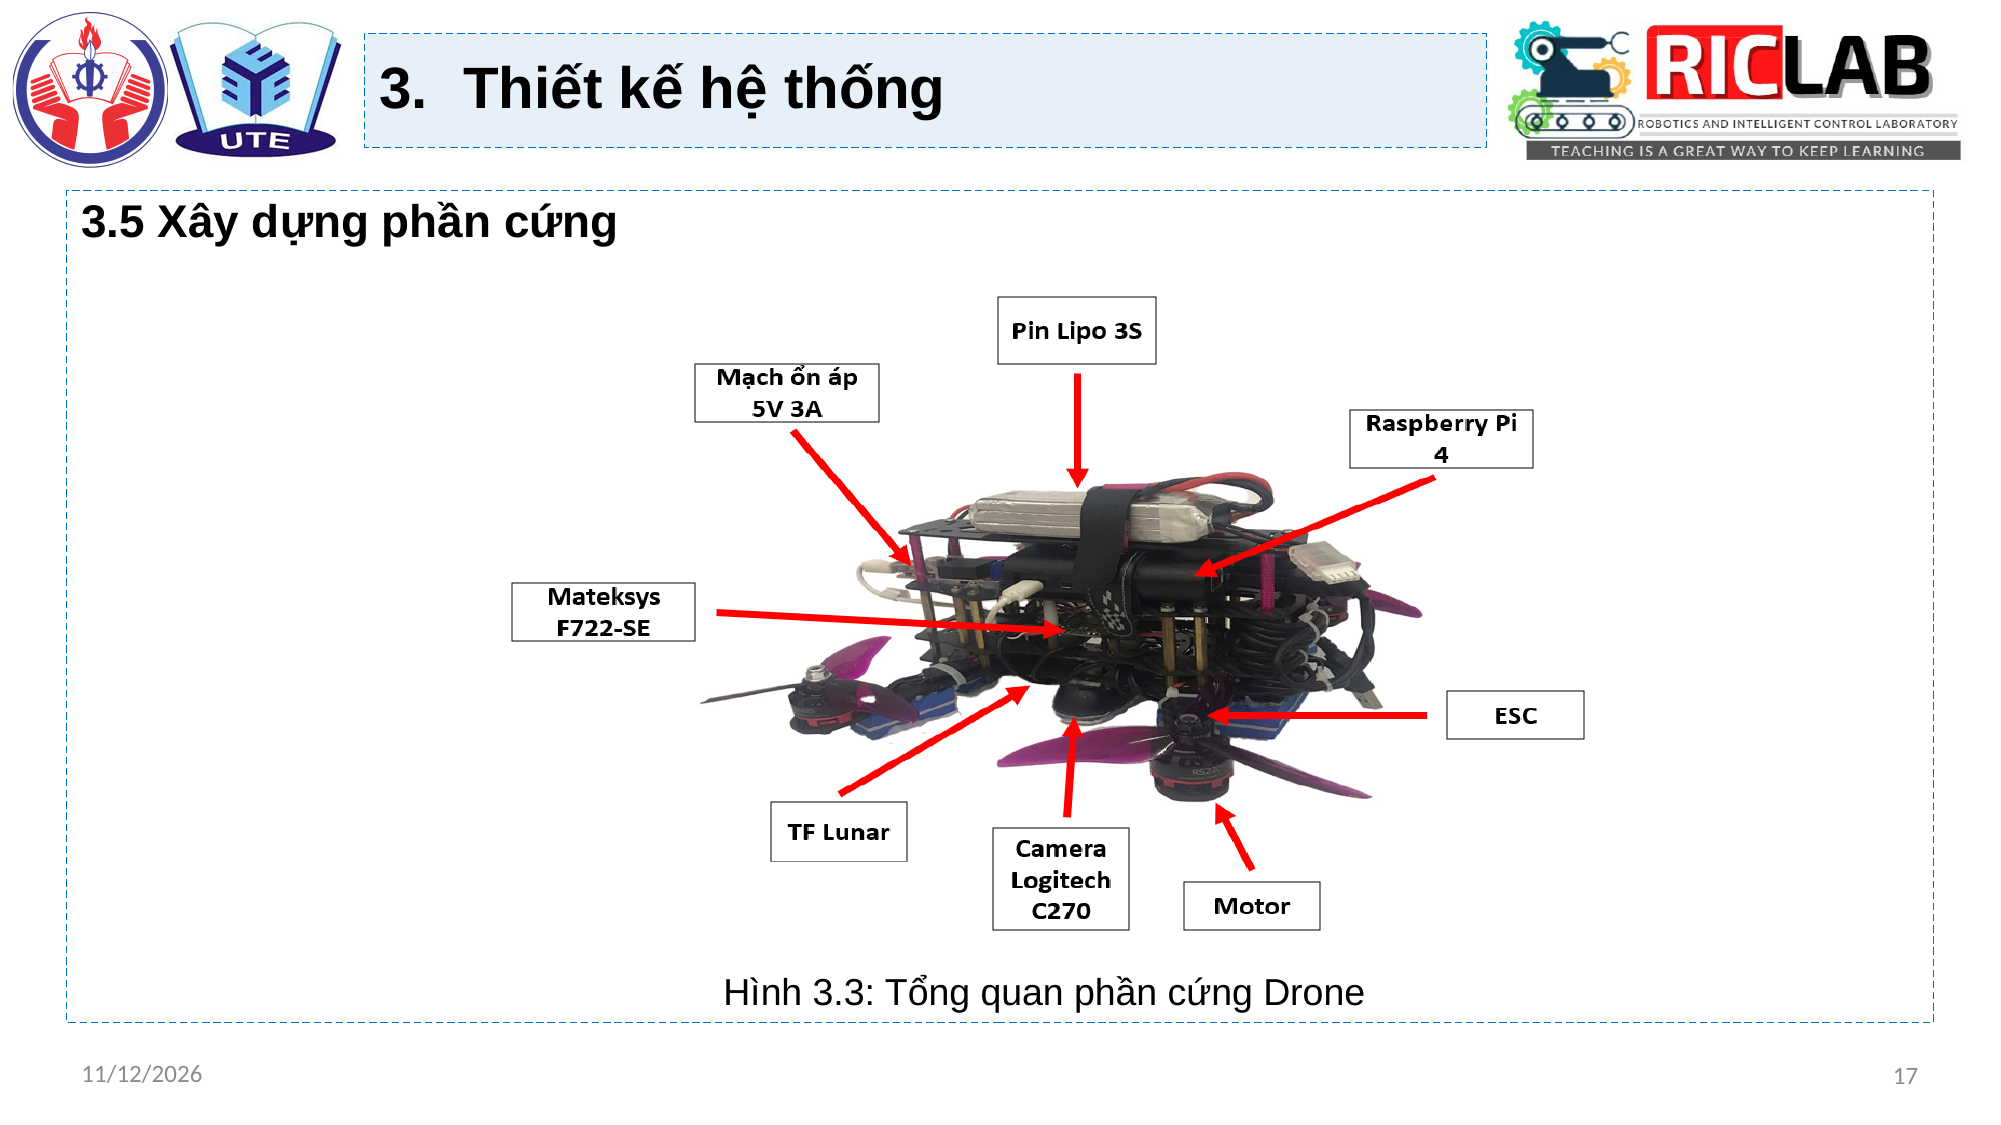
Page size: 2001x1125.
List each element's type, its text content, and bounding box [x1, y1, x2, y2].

slide_number 17 [1437, 1044, 1934, 1105]
picture [12, 12, 343, 168]
list 3.5 Xây dựng phần cứng [66, 190, 1934, 1023]
picture [479, 249, 1659, 964]
list Thiết kế hệ thống [364, 33, 1487, 148]
picture [1498, 17, 1970, 163]
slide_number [66, 1042, 563, 1103]
text_box Hình 3.3: Tổng quan phần cứng Drone [544, 964, 1545, 1021]
